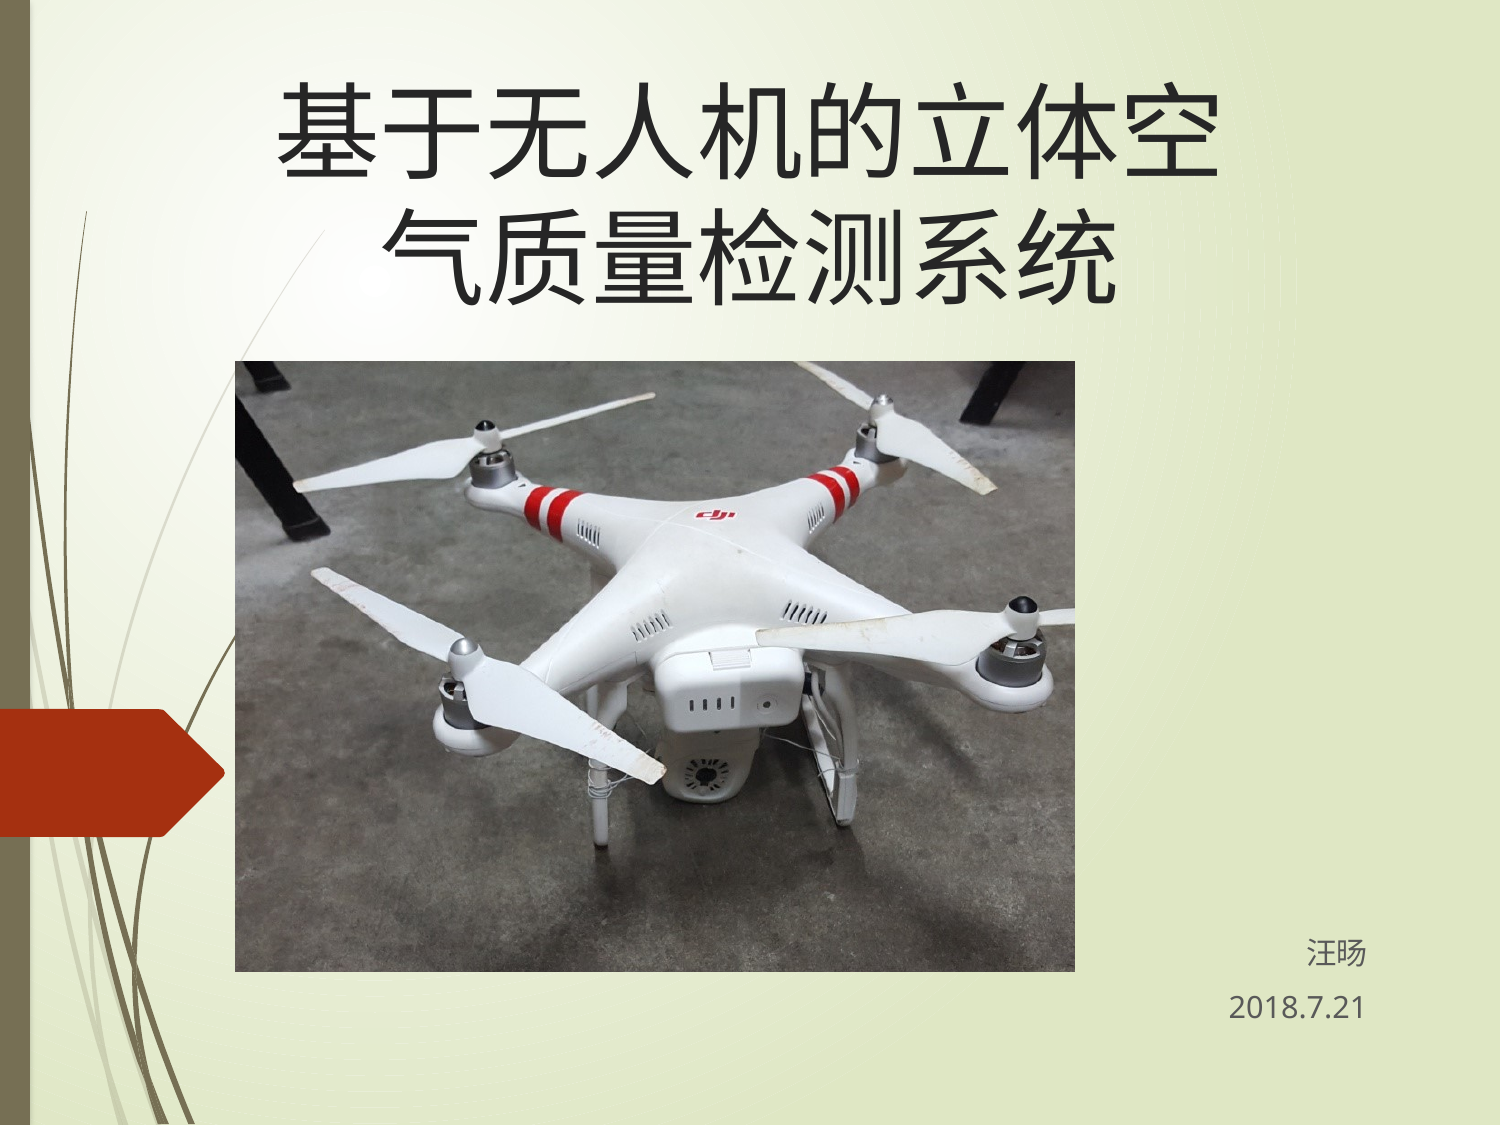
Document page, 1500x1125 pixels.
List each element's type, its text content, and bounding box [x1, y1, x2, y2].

title 基于无人机的立体空气质量检测系统 [226, 56, 1274, 327]
picture [235, 361, 1076, 972]
subtitle 汪旸 2018.7.21 [257, 926, 1383, 1033]
